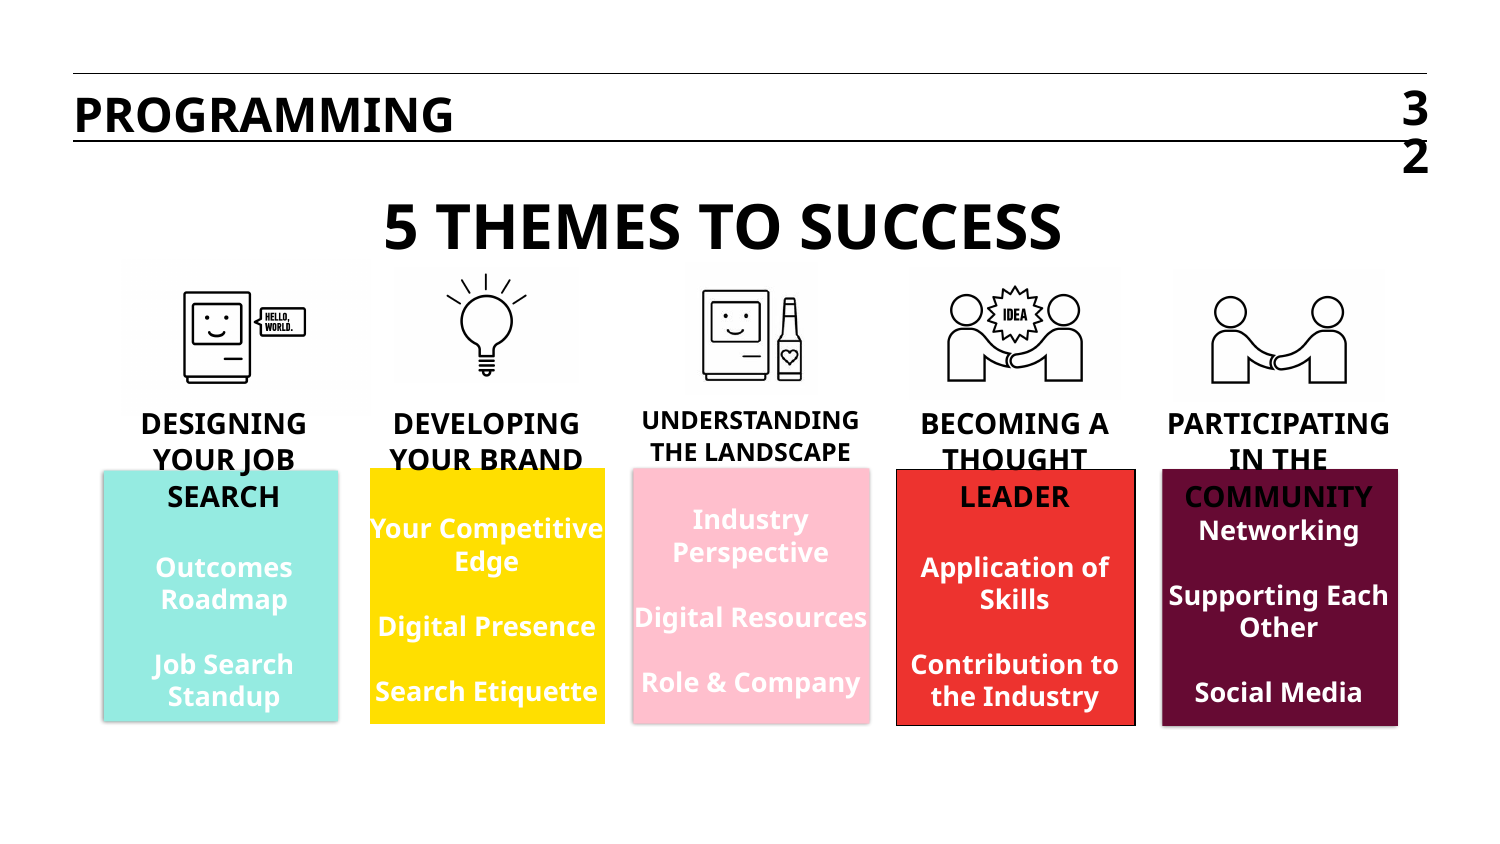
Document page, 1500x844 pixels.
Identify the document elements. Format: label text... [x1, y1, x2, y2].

text_box PARTICIPATING IN THE COMMUNITY Networking Supporting Each Other Social Media [1161, 403, 1396, 764]
picture [908, 267, 1121, 401]
picture [685, 262, 819, 395]
text_box DEVELOPING YOUR BRAND Your Competitive Edge Digital Presence Search Etiquette Interview [369, 403, 604, 747]
text_box [103, 470, 107, 722]
text_box DESIGNING YOUR JOB SEARCH Outcomes Roadmap Job Search Standup Goal Setting Communication [107, 403, 342, 747]
picture [394, 266, 579, 383]
picture [121, 259, 371, 416]
picture [1172, 269, 1385, 403]
text_box BECOMING A THOUGHT LEADER Application of Skills Contribution to the Industry Best Practices [897, 403, 1132, 747]
slide_number ‹#› [1401, 85, 1456, 135]
text_box 5 THEMES TO SUCCESS [110, 179, 1337, 232]
text_box UNDERSTANDING THE LANDSCAPE Industry Perspective Digital Resources Role & Company [633, 403, 868, 747]
list PROGRAMMING [73, 85, 964, 135]
